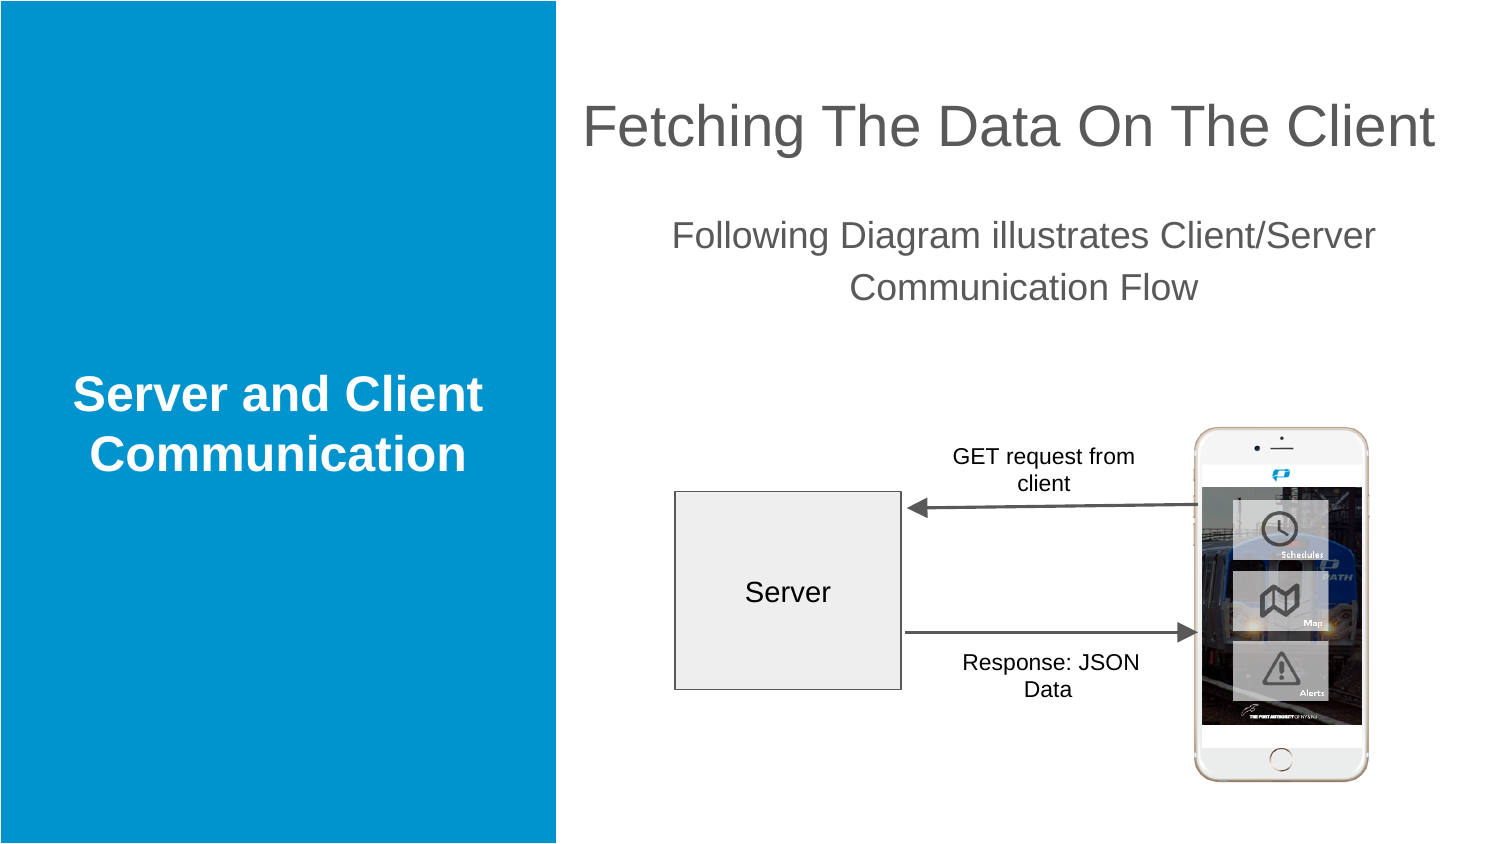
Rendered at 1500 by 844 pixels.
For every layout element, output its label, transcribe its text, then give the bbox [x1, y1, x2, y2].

text_box Server and Client Communication [0, 0, 557, 844]
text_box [906, 504, 1199, 509]
text_box Response: JSON Data [946, 640, 1073, 698]
text_box GET request from client [930, 426, 1073, 492]
title Fetching The Data On The Client [567, 72, 1484, 167]
list Following Diagram illustrates Client/Server Communication Flow [598, 189, 1449, 807]
picture [1078, 401, 1484, 807]
text_box Server [675, 491, 902, 690]
